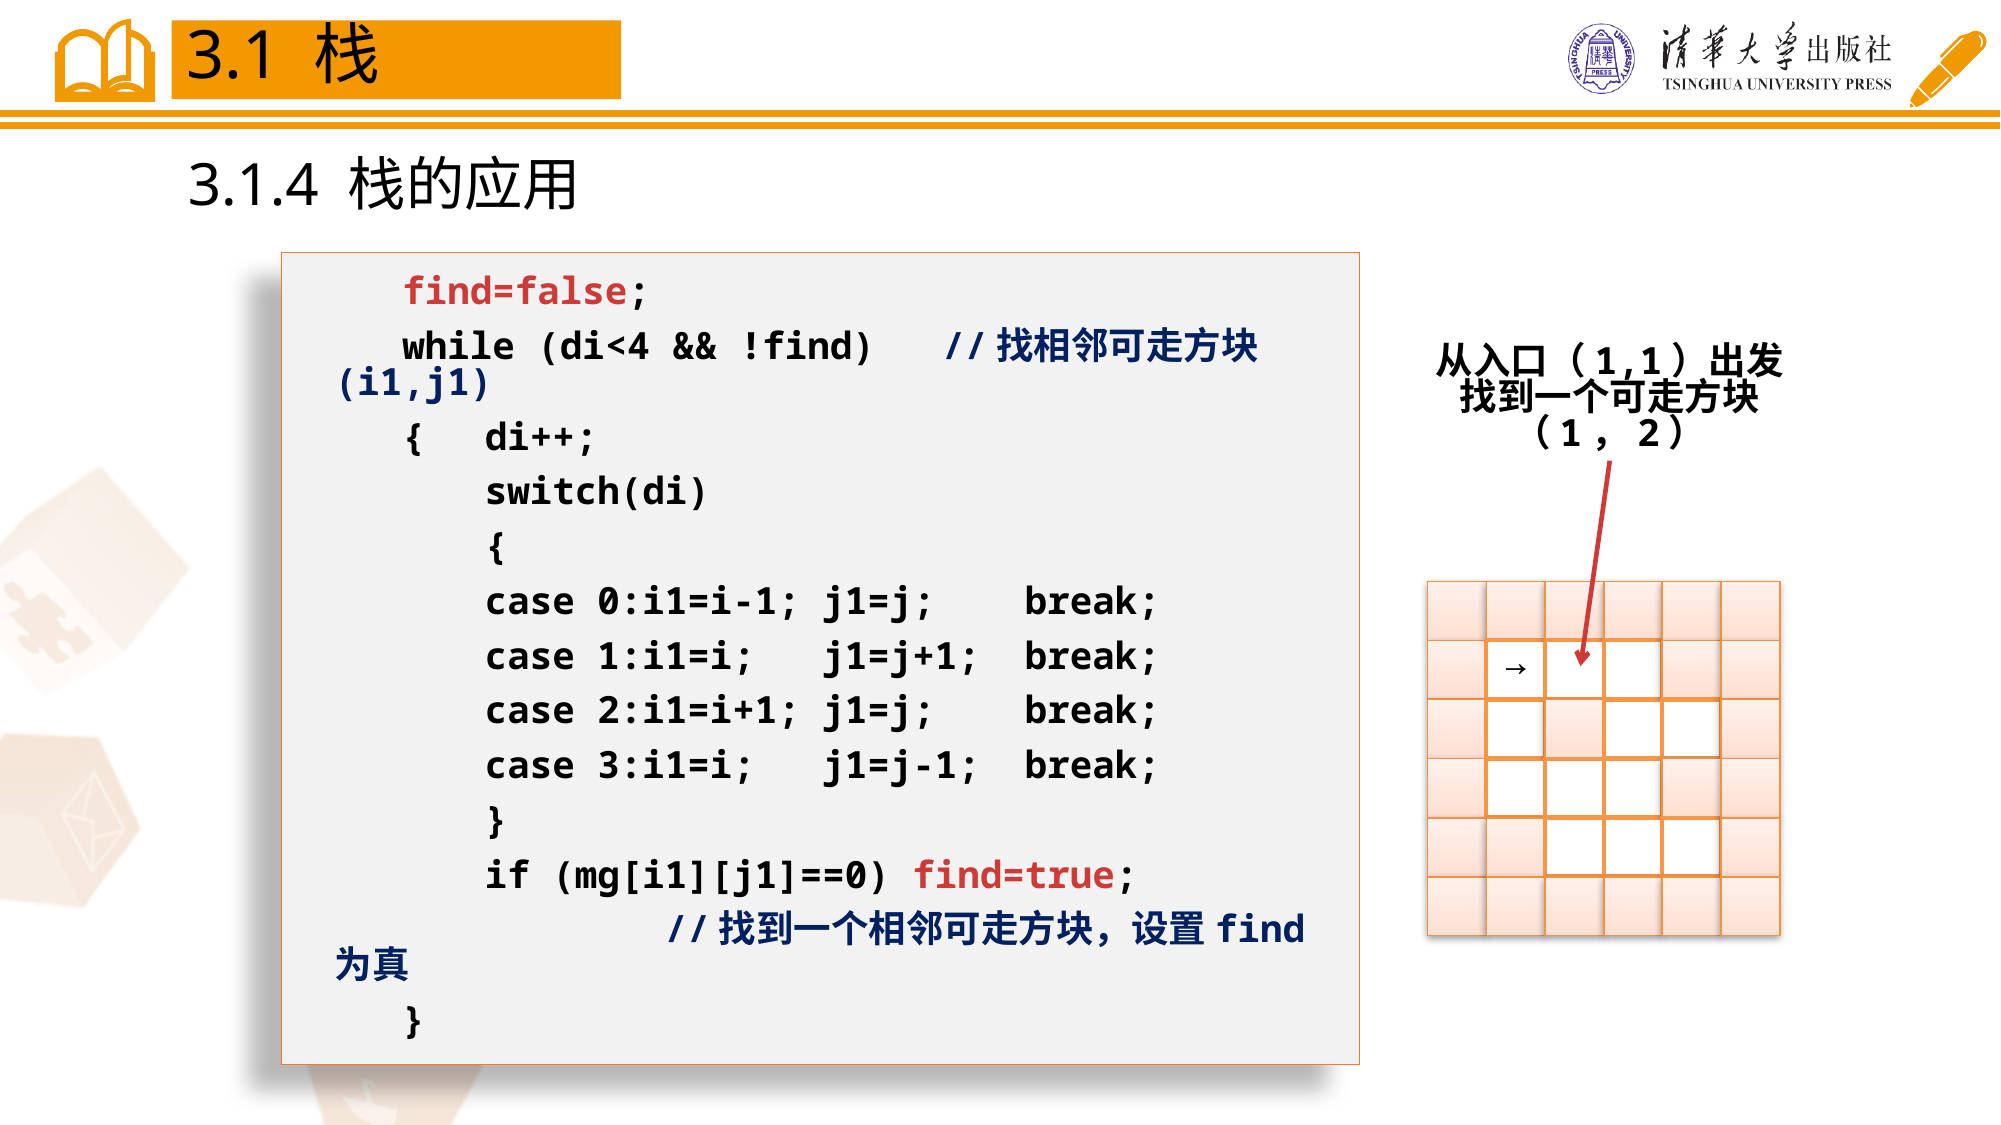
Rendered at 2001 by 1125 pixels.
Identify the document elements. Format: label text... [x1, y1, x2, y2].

text_box find=false; while (di<4 && !find) //找相邻可走方块(i1,j1) { di++; switch(di) { case 0:i1=i-1; j1=j; break; case 1:i1=i; j1=j+1; break; case 2:i1=i+1; j1=j; break; case 3:i1=i; j1=j-1; break; } if (mg[i1][j1]==0) find=true; //找到一个相邻可走方块，设置find为真 } [281, 252, 1360, 1065]
text_box 3.1.4 栈的应用 [173, 153, 1532, 225]
text_box 3.1 栈 [171, 20, 622, 100]
picture [1531, 0, 1973, 149]
text_box 从入口（1,1）出发找到一个可走方块（1，2） [1416, 338, 1804, 461]
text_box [1427, 581, 1780, 936]
picture [1936, 78, 1948, 90]
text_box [1580, 462, 1611, 667]
